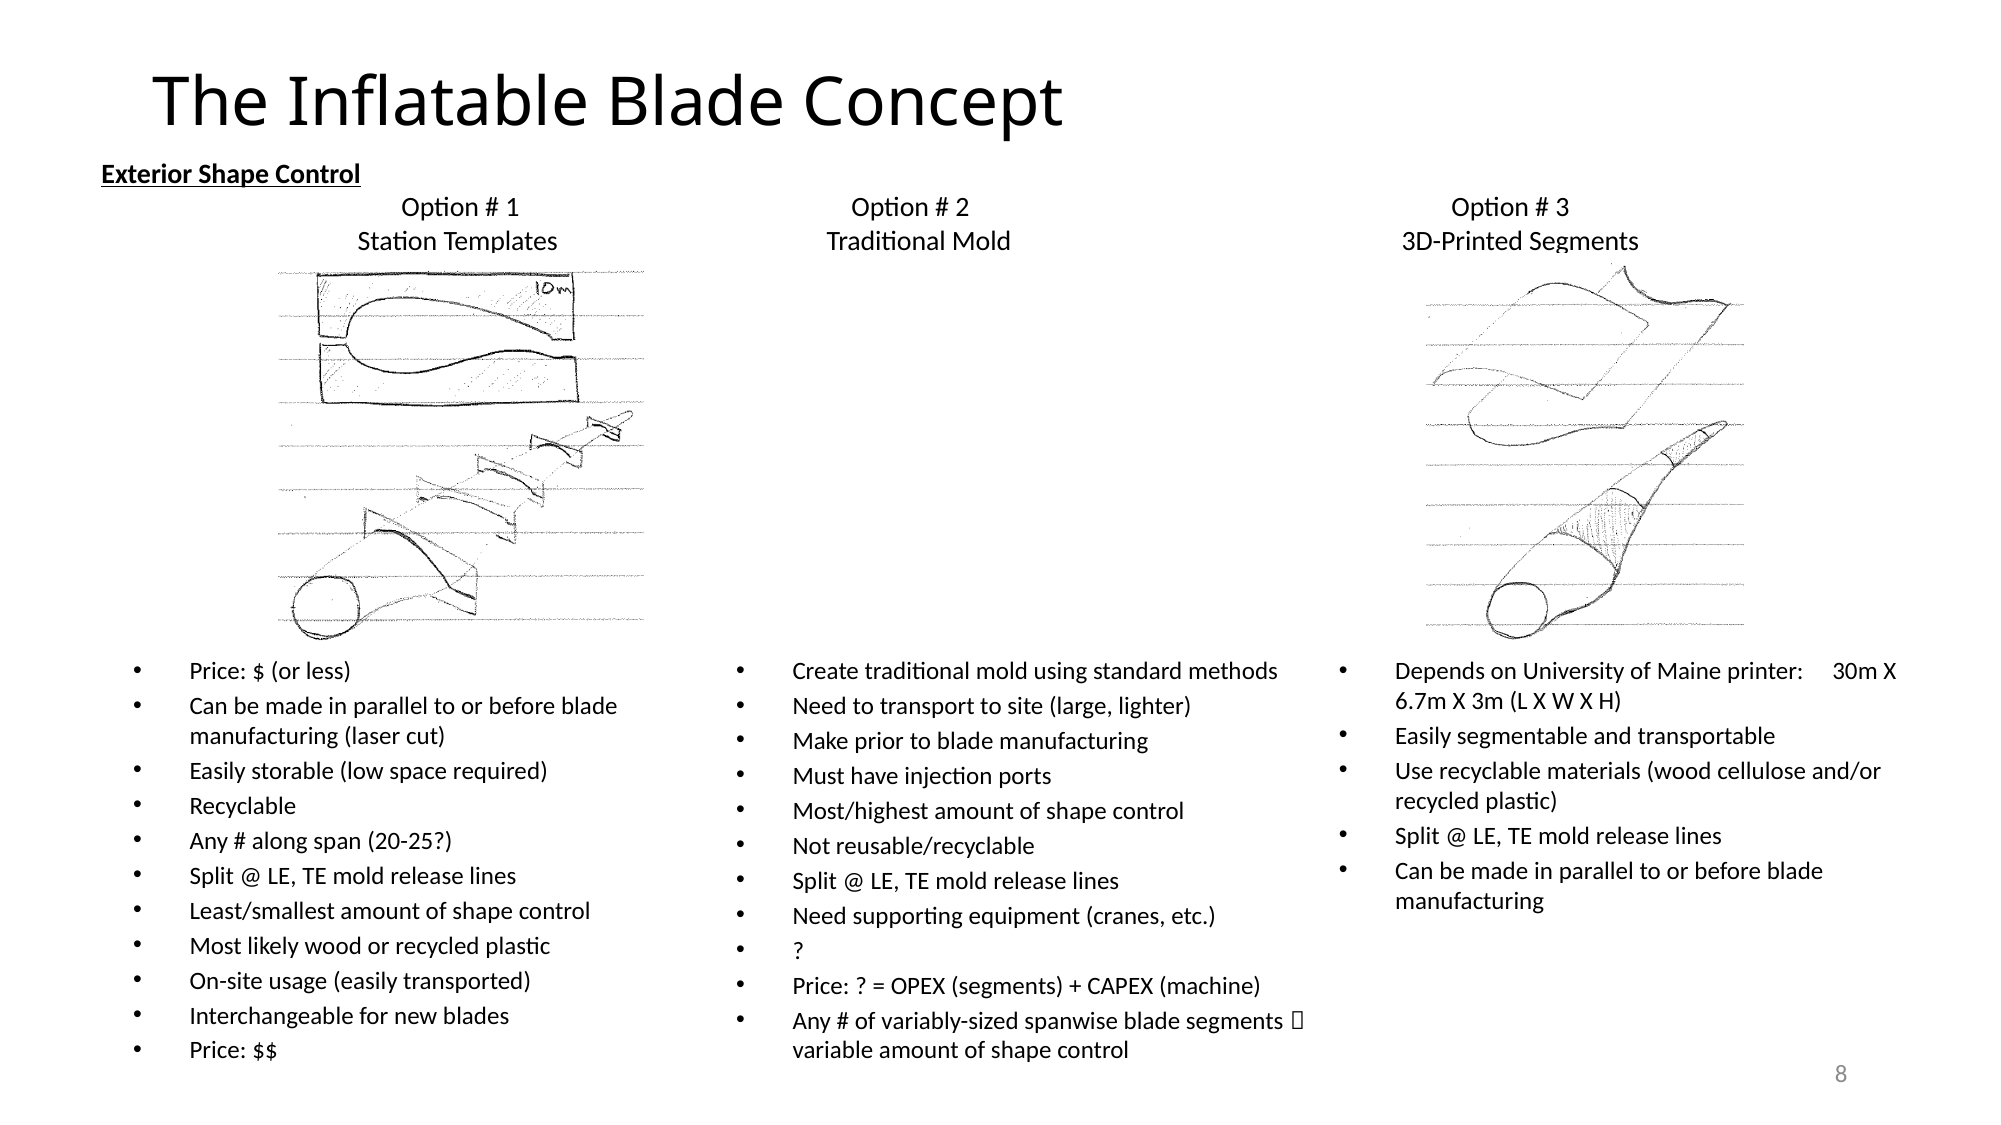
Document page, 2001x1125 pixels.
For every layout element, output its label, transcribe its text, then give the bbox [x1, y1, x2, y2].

text_box The Inflatable Blade Concept [137, 59, 1863, 148]
text_box Exterior Shape Control Option # 1 Option # 2 Option # 3 Station Templates Traditional Mold 3D-Printed Segments [86, 148, 1863, 466]
picture [1426, 253, 1744, 651]
picture [278, 253, 644, 649]
text_box Price: $ (or less) Can be made in parallel to or before blade manufacturing (laser cut) Easily storable (low space required) Recyclable Any # along span (20-25?) Split @ LE, TE mold release lines Least/smallest amount of shape control Most likely wood or recycled plastic On-site usage (easily transported) Interchangeable for new blades Price: $$ Create traditional mold using standard methods Need to transport to site (large, lighter) Make prior to blade manufacturing Must have injection ports Most/highest amount of shape control Not reusable/recyclable Split @ LE, TE mold release lines Need supporting equipment (cranes, etc.) ? Price: ? = OPEX (segments) + CAPEX (machine) Any # of variably-sized spanwise blade segments  variable amount of shape control Depends on University of Maine printer: 30m X 6.7m X 3m (L X W X H) Easily segmentable and transportable Use recyclable materials (wood cellulose and/or recycled plastic) Split @ LE, TE mold release lines Can be made in parallel to or before blade manufacturing [113, 644, 1962, 1103]
